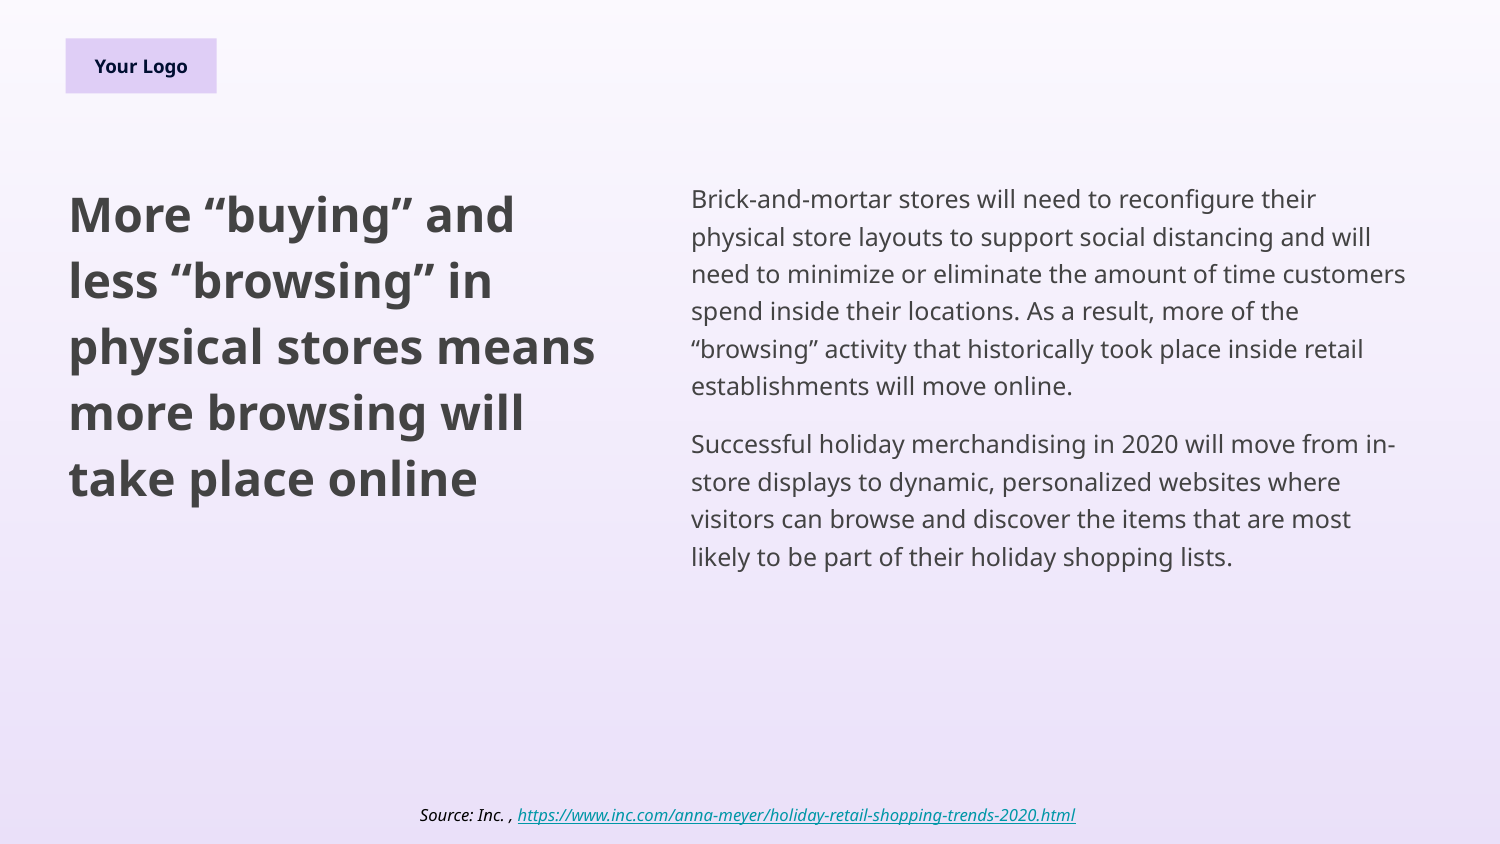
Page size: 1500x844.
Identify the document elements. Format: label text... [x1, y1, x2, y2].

text_box Source: Inc. , https://www.inc.com/anna-meyer/holiday-retail-shopping-trends-2020.html [0, 789, 1500, 844]
title More “buying” and less “browsing” in physical stores means more browsing will take place online [53, 161, 634, 716]
text_box Your Logo [65, 38, 217, 94]
text_box Brick-and-mortar stores will need to reconfigure their physical store layouts to support social distancing and will need to minimize or eliminate the amount of time customers spend inside their locations. As a result, more of the “browsing” activity that historically took place inside retail establishments will move online. Successful holiday merchandising in 2020 will move from in-store displays to dynamic, personalized websites where visitors can browse and discover the items that are most likely to be part of their holiday shopping lists. [676, 161, 1425, 767]
